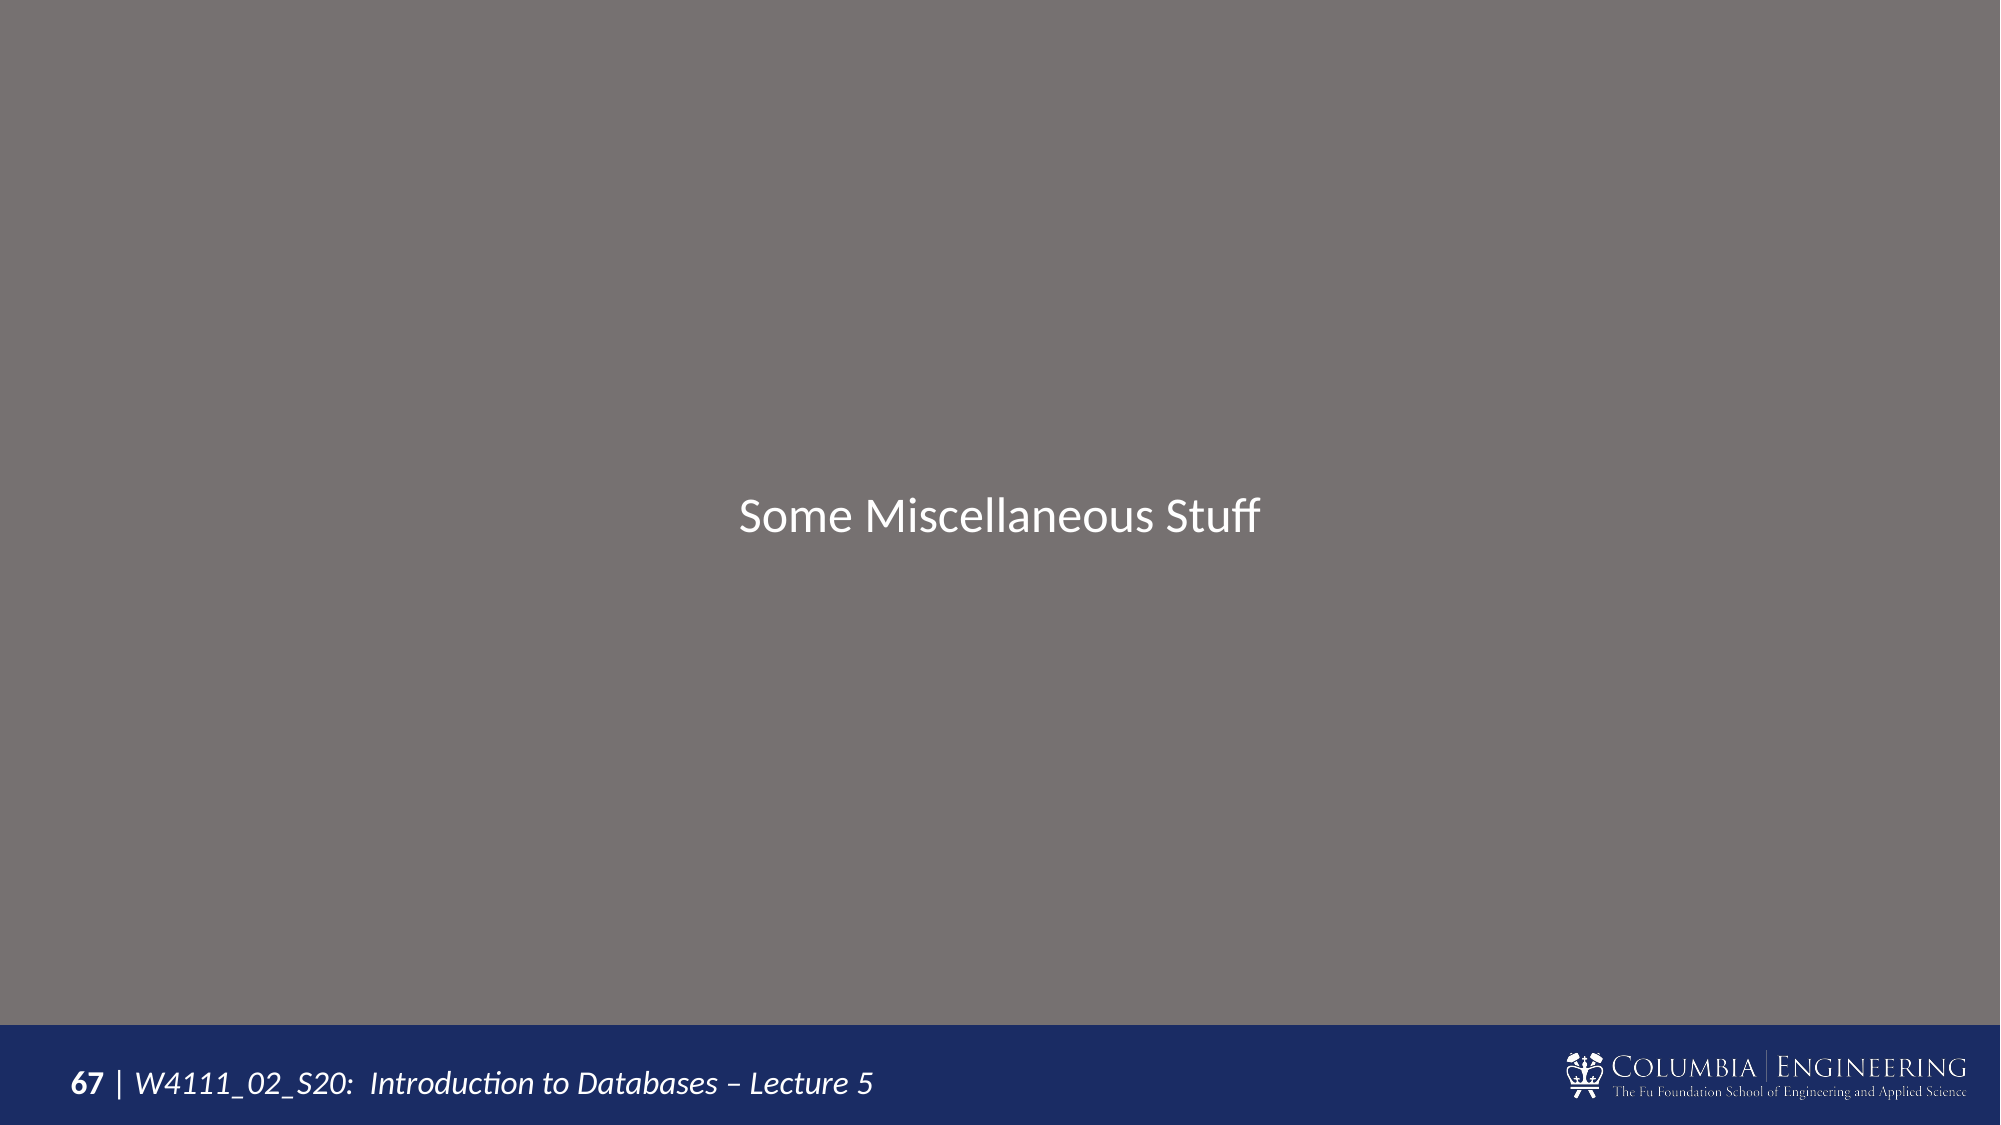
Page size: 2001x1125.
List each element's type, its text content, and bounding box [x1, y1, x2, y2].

text_box [0, 1026, 2000, 1125]
picture [1566, 1050, 1967, 1100]
text_box Some Miscellaneous Stuff [0, 0, 2000, 1026]
text_box 67 | W4111_02_S20: Introduction to Databases – Lecture 5 [55, 1027, 1540, 1109]
